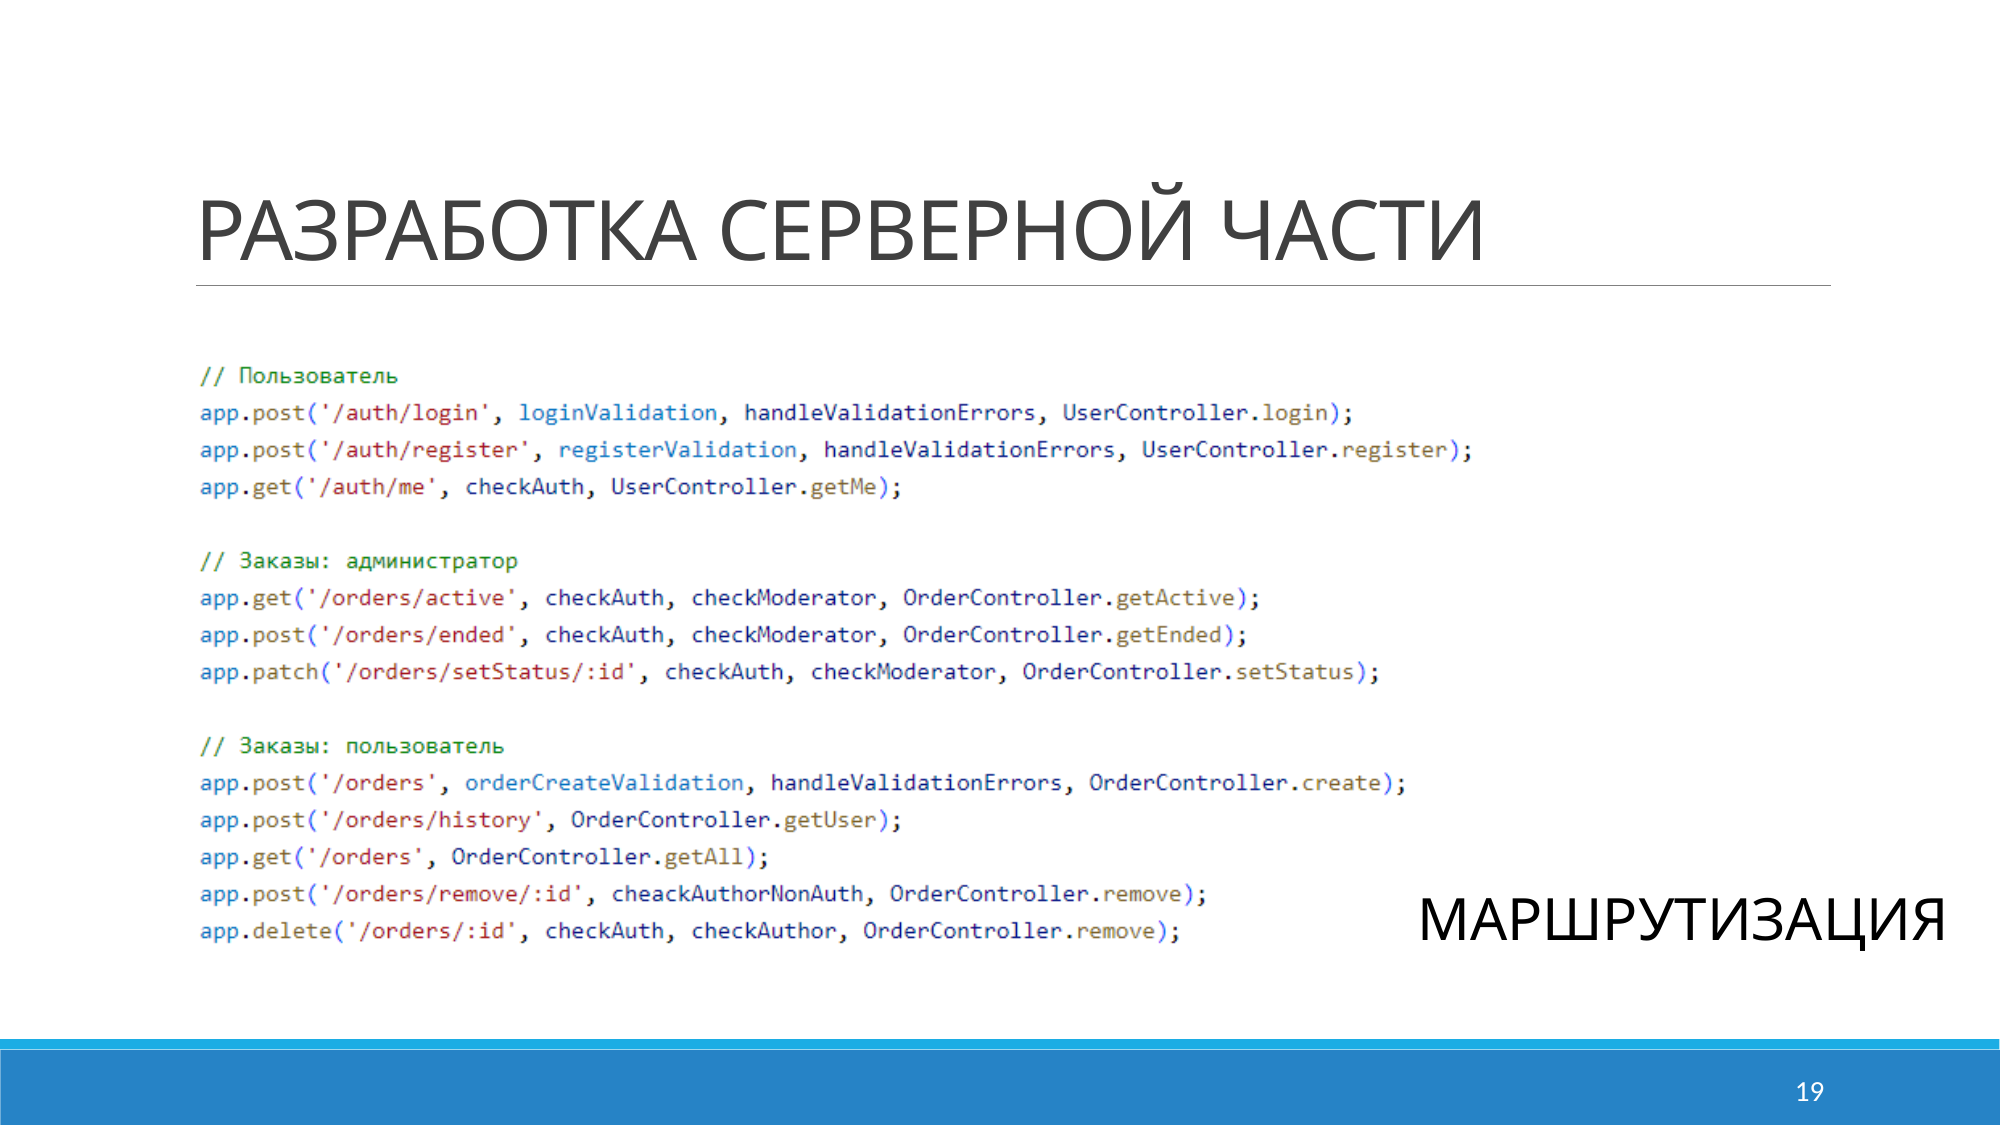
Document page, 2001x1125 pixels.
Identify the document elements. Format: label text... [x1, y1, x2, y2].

slide_number 19 [1624, 1059, 1840, 1120]
picture [177, 355, 1492, 962]
title РАЗРАБОТКА СЕРВЕРНОЙ ЧАСТИ [180, 47, 1885, 285]
text_box МАРШРУТИЗАЦИЯ [1498, 875, 1979, 960]
